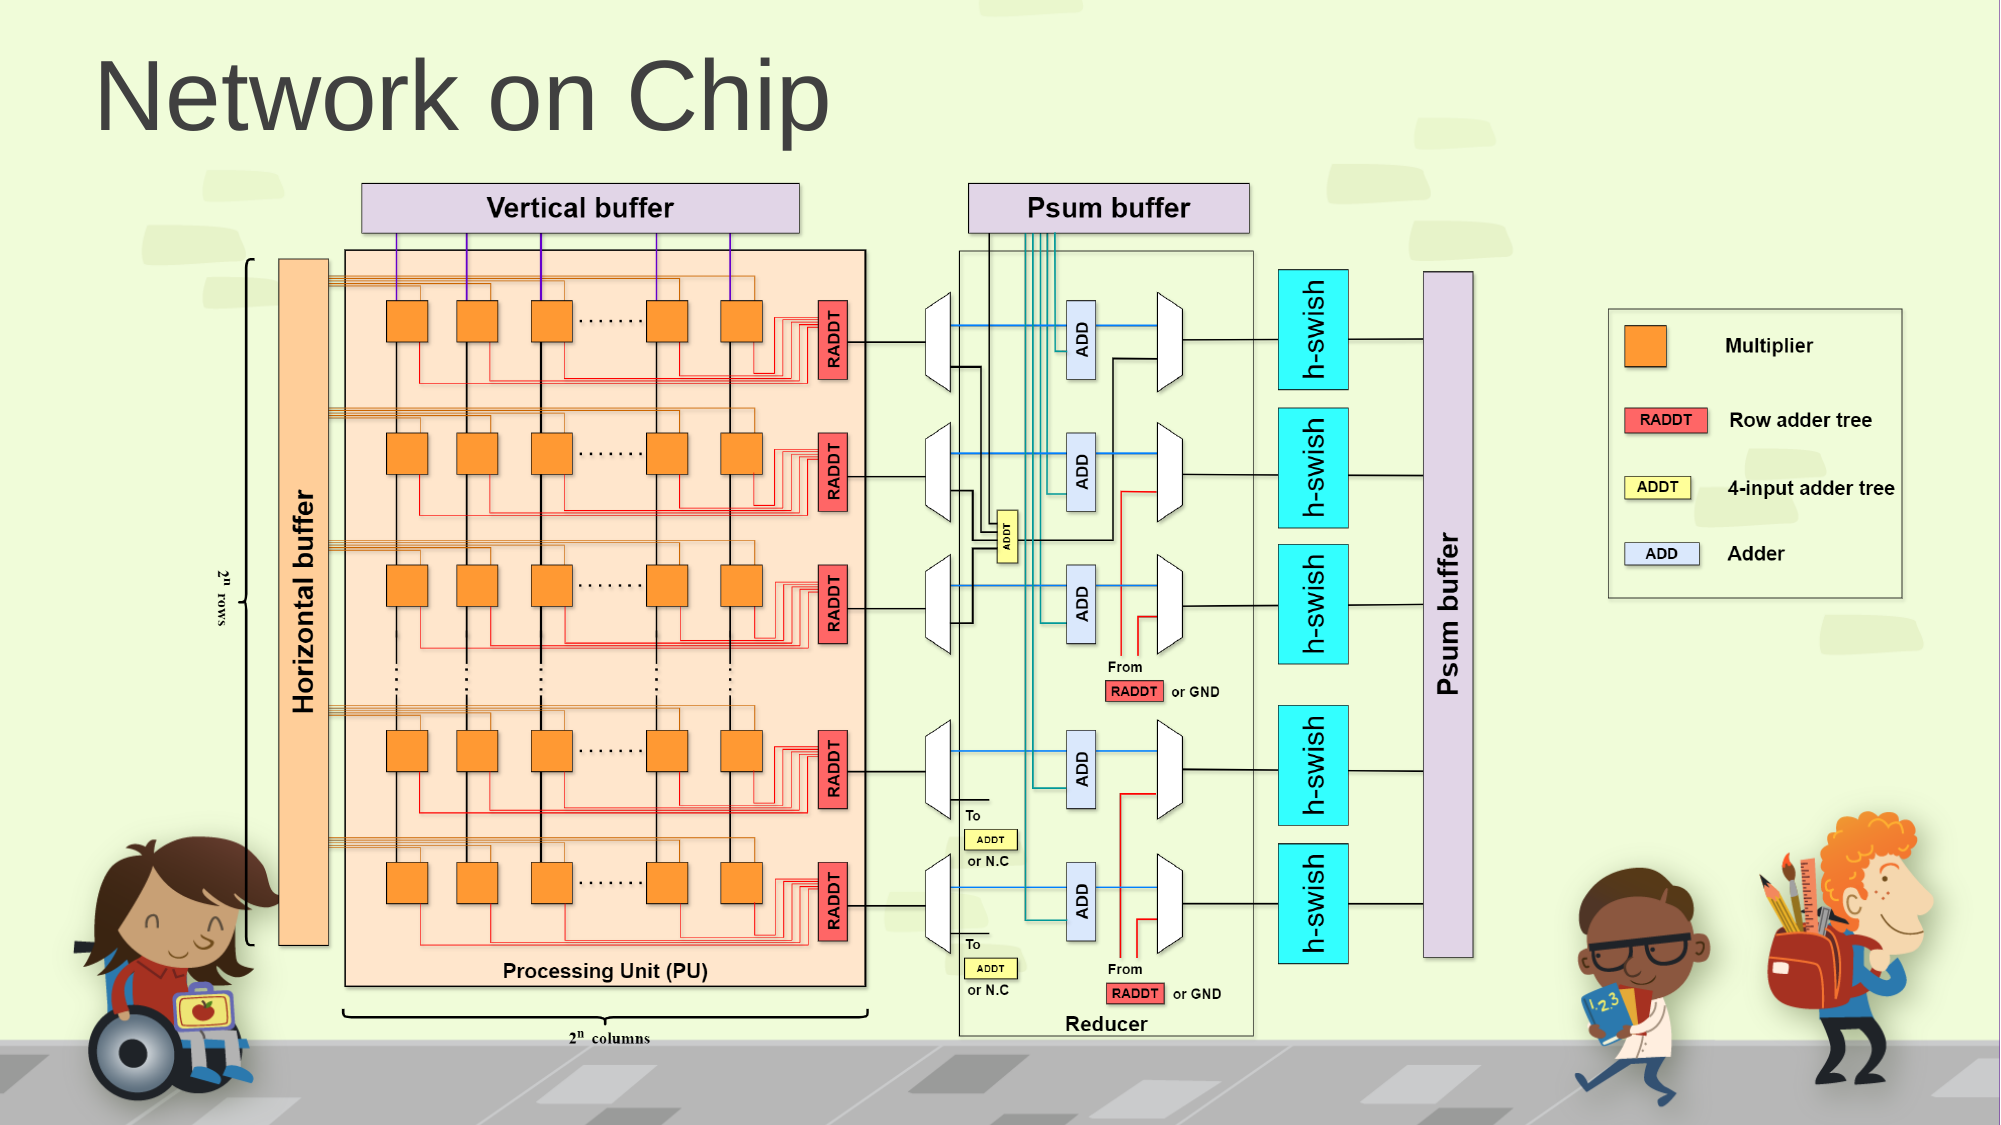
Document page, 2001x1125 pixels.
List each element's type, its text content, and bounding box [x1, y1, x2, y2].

picture [0, 0, 2000, 1125]
title Network on Chip [78, 0, 1692, 160]
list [196, 167, 1924, 1066]
